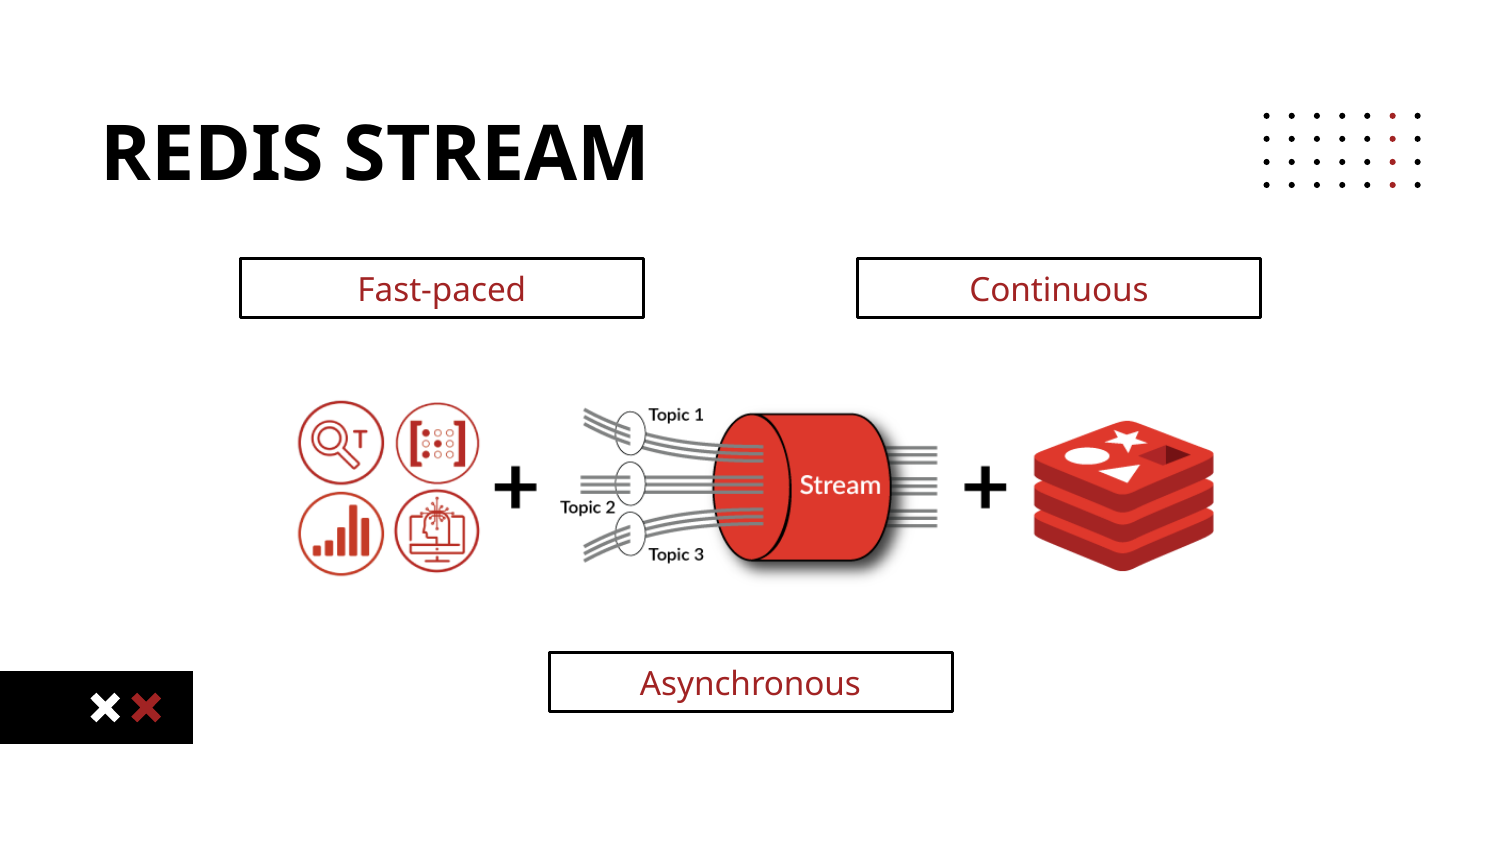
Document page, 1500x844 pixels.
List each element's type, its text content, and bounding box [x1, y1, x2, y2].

text_box Continuous [857, 258, 1261, 318]
title REDIS STREAM [85, 88, 1415, 208]
text_box Asynchronous [549, 652, 953, 712]
picture [238, 328, 1262, 642]
text_box Fast-paced [240, 258, 644, 318]
